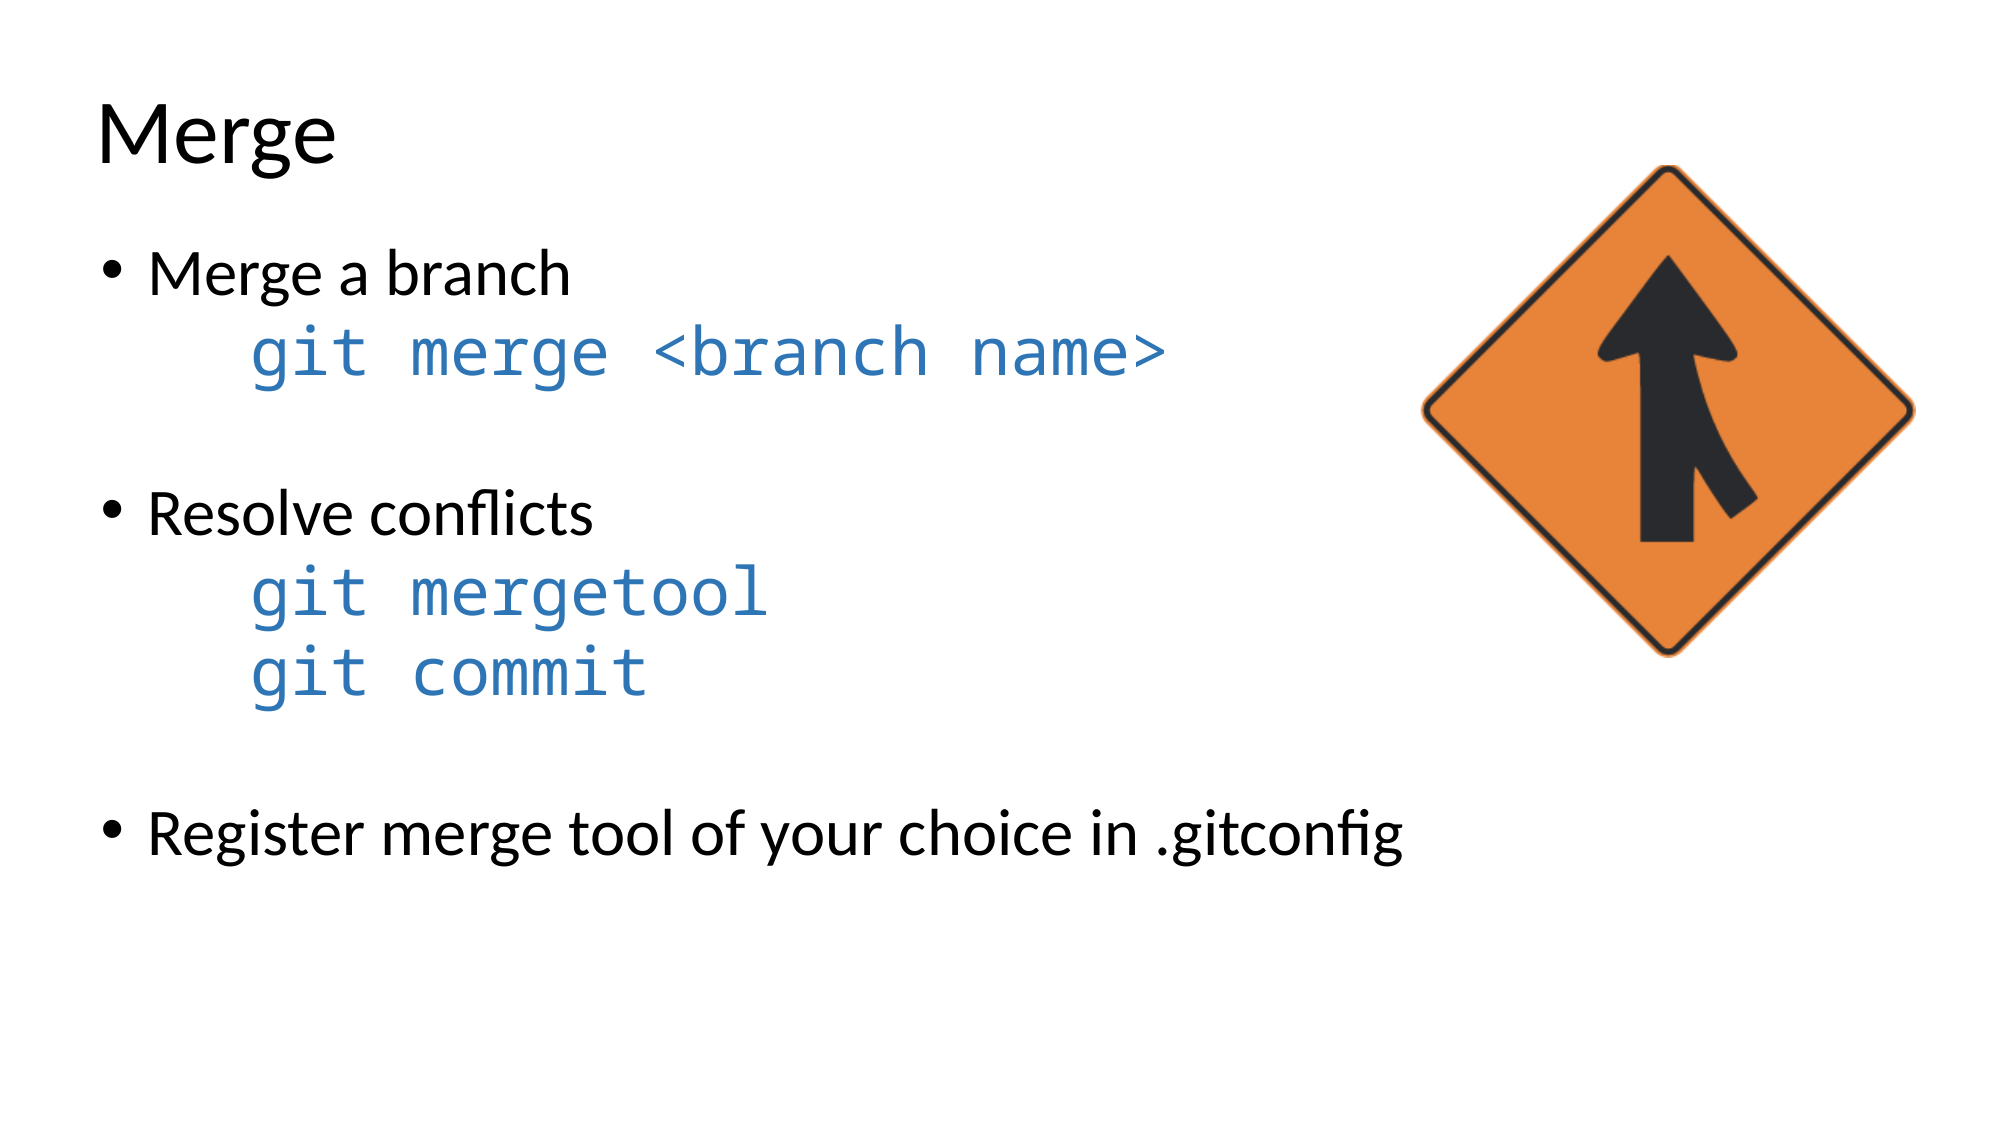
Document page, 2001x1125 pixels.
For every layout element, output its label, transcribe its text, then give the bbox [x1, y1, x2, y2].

text_box Merge [80, 64, 354, 190]
text_box Merge a branch git merge <branch name> Resolve conflicts git mergetool git commit Register merge tool of your choice in .gitconfig [85, 221, 1421, 876]
picture [1418, 165, 1916, 658]
